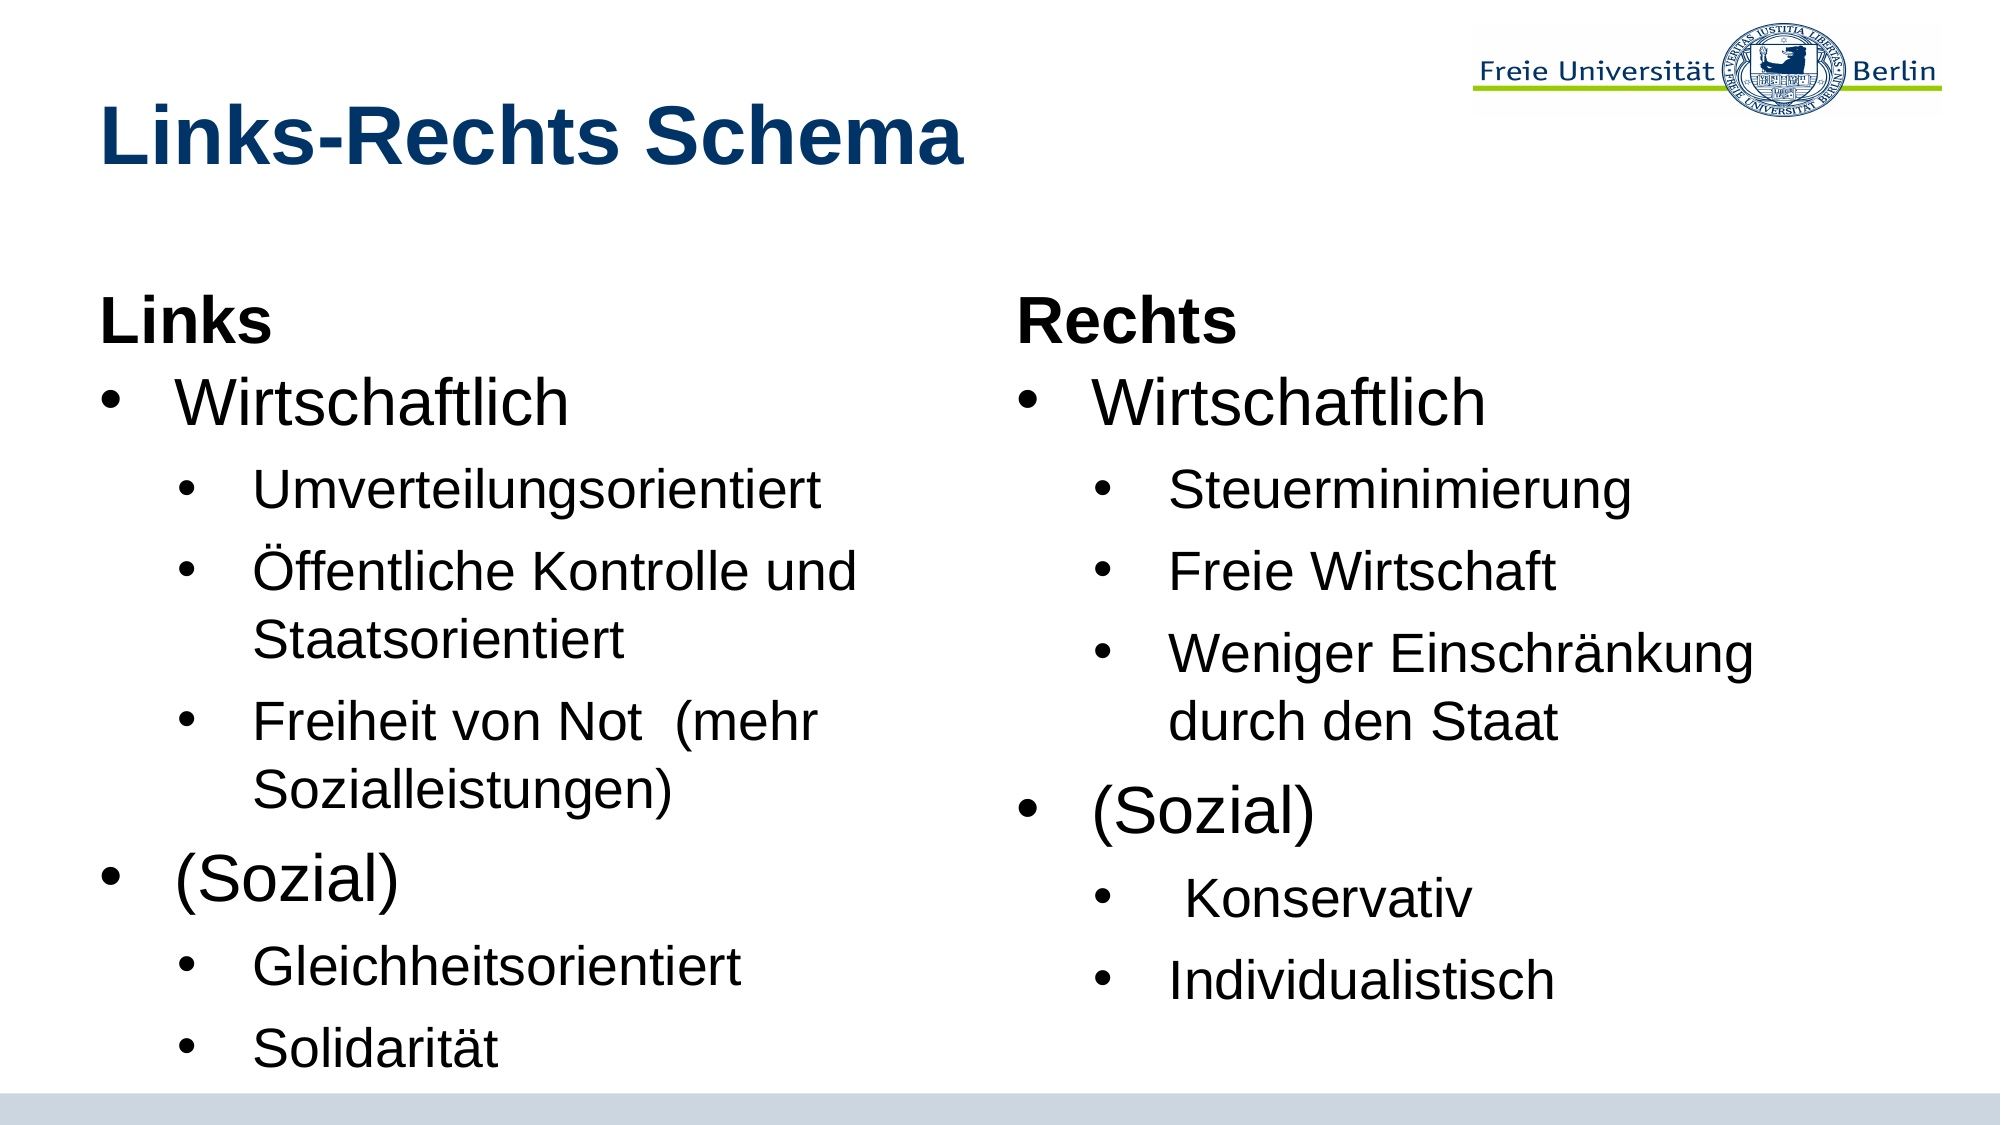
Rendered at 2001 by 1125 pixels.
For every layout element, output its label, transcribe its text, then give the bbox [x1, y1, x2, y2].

title Links-Rechts Schema [99, 44, 1901, 233]
list Links [99, 251, 984, 356]
picture [1473, 23, 1942, 117]
list Rechts [1015, 251, 1901, 356]
list Wirtschaftlich Steuerminimierung Freie Wirtschaft Weniger Einschränkung durch den Staat (Sozial) Konservativ Individualistisch [1015, 356, 1901, 1006]
list Wirtschaftlich Umverteilungsorientiert Öffentliche Kontrolle und Staatsorientiert Freiheit von Not (mehr Sozialleistungen) (Sozial) Gleichheitsorientiert Solidarität [99, 356, 984, 1006]
